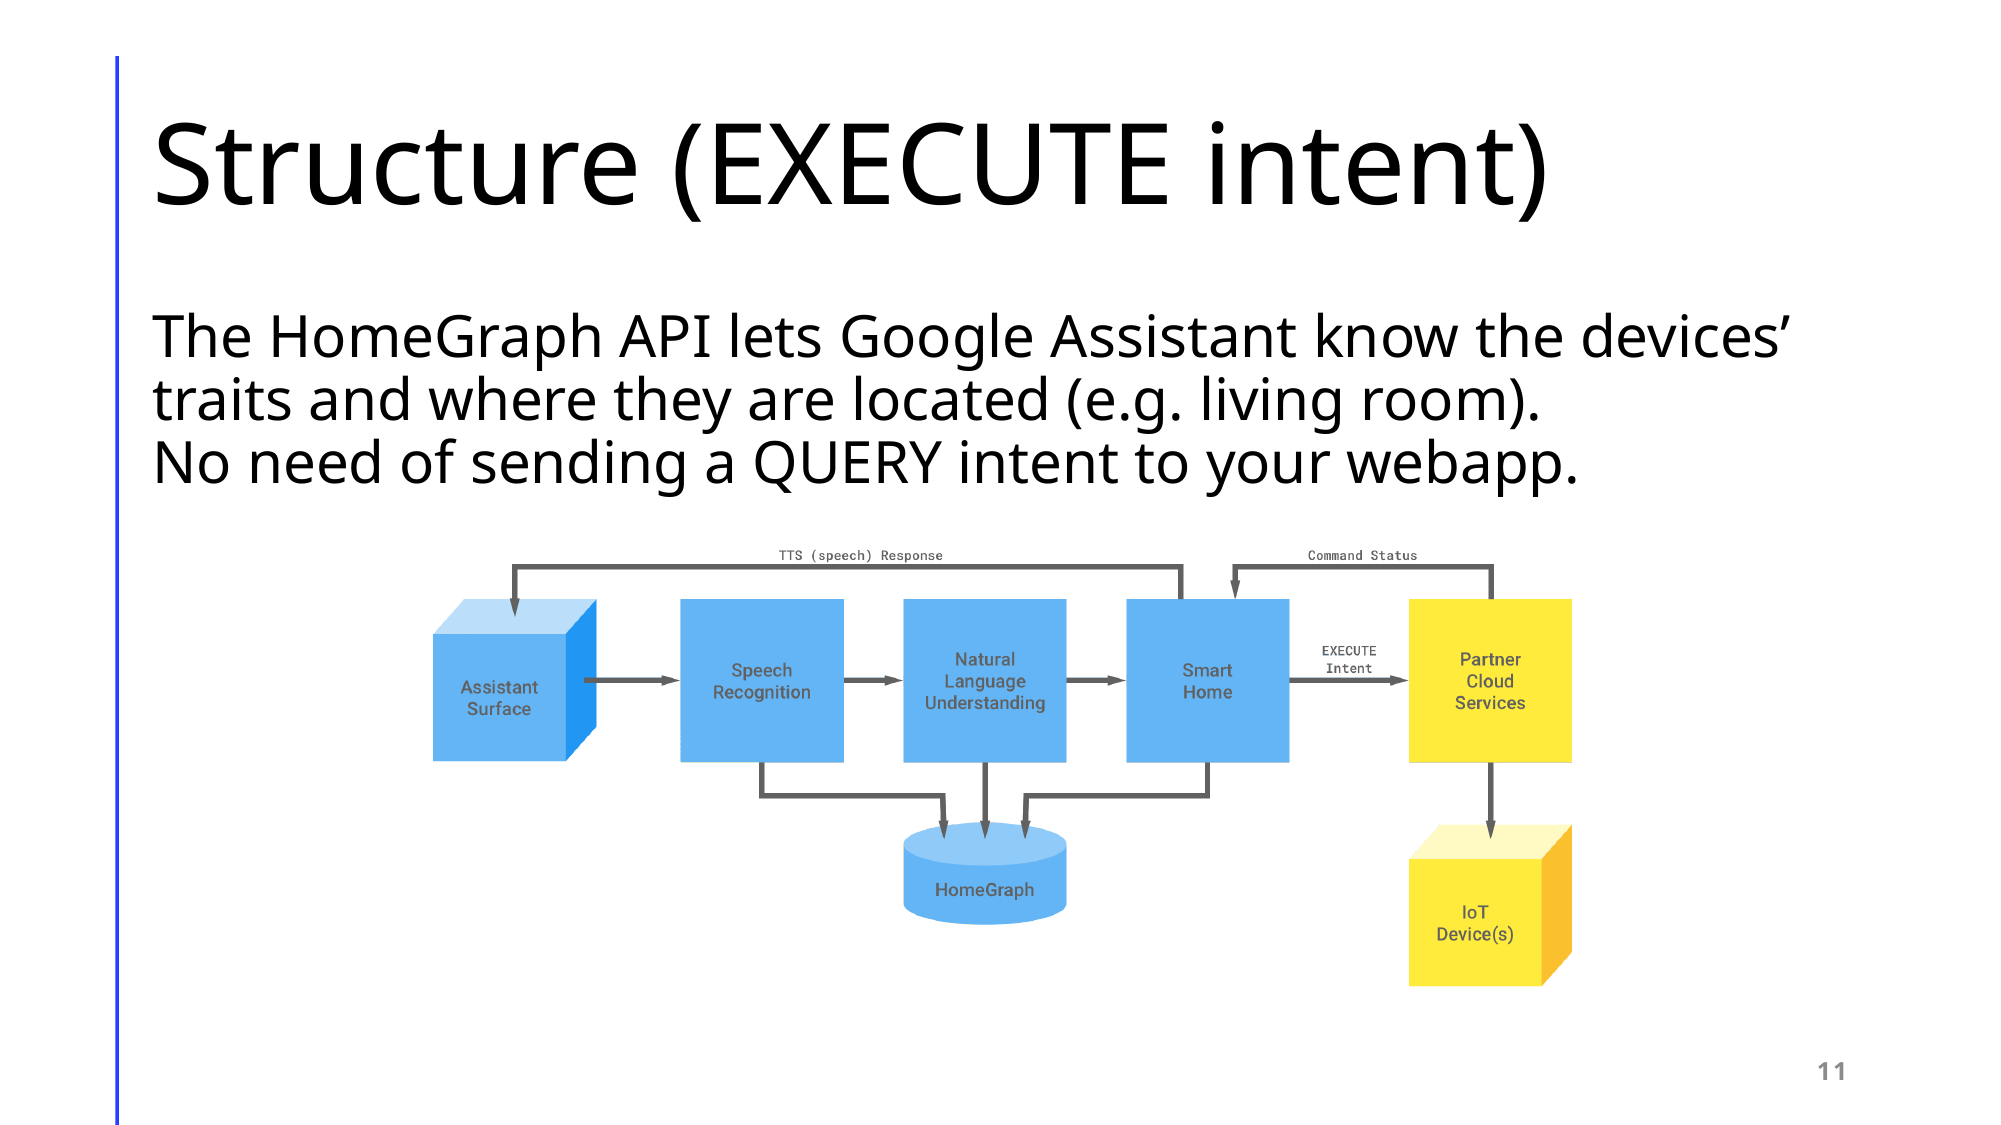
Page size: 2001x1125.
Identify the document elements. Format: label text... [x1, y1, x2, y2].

title Structure (EXECUTE intent) [137, 59, 1863, 278]
list The HomeGraph API lets Google Assistant know the devices’ traits and where they are located (e.g. living room). No need of sending a QUERY intent to your webapp. [137, 299, 1863, 1125]
picture [433, 546, 1572, 987]
